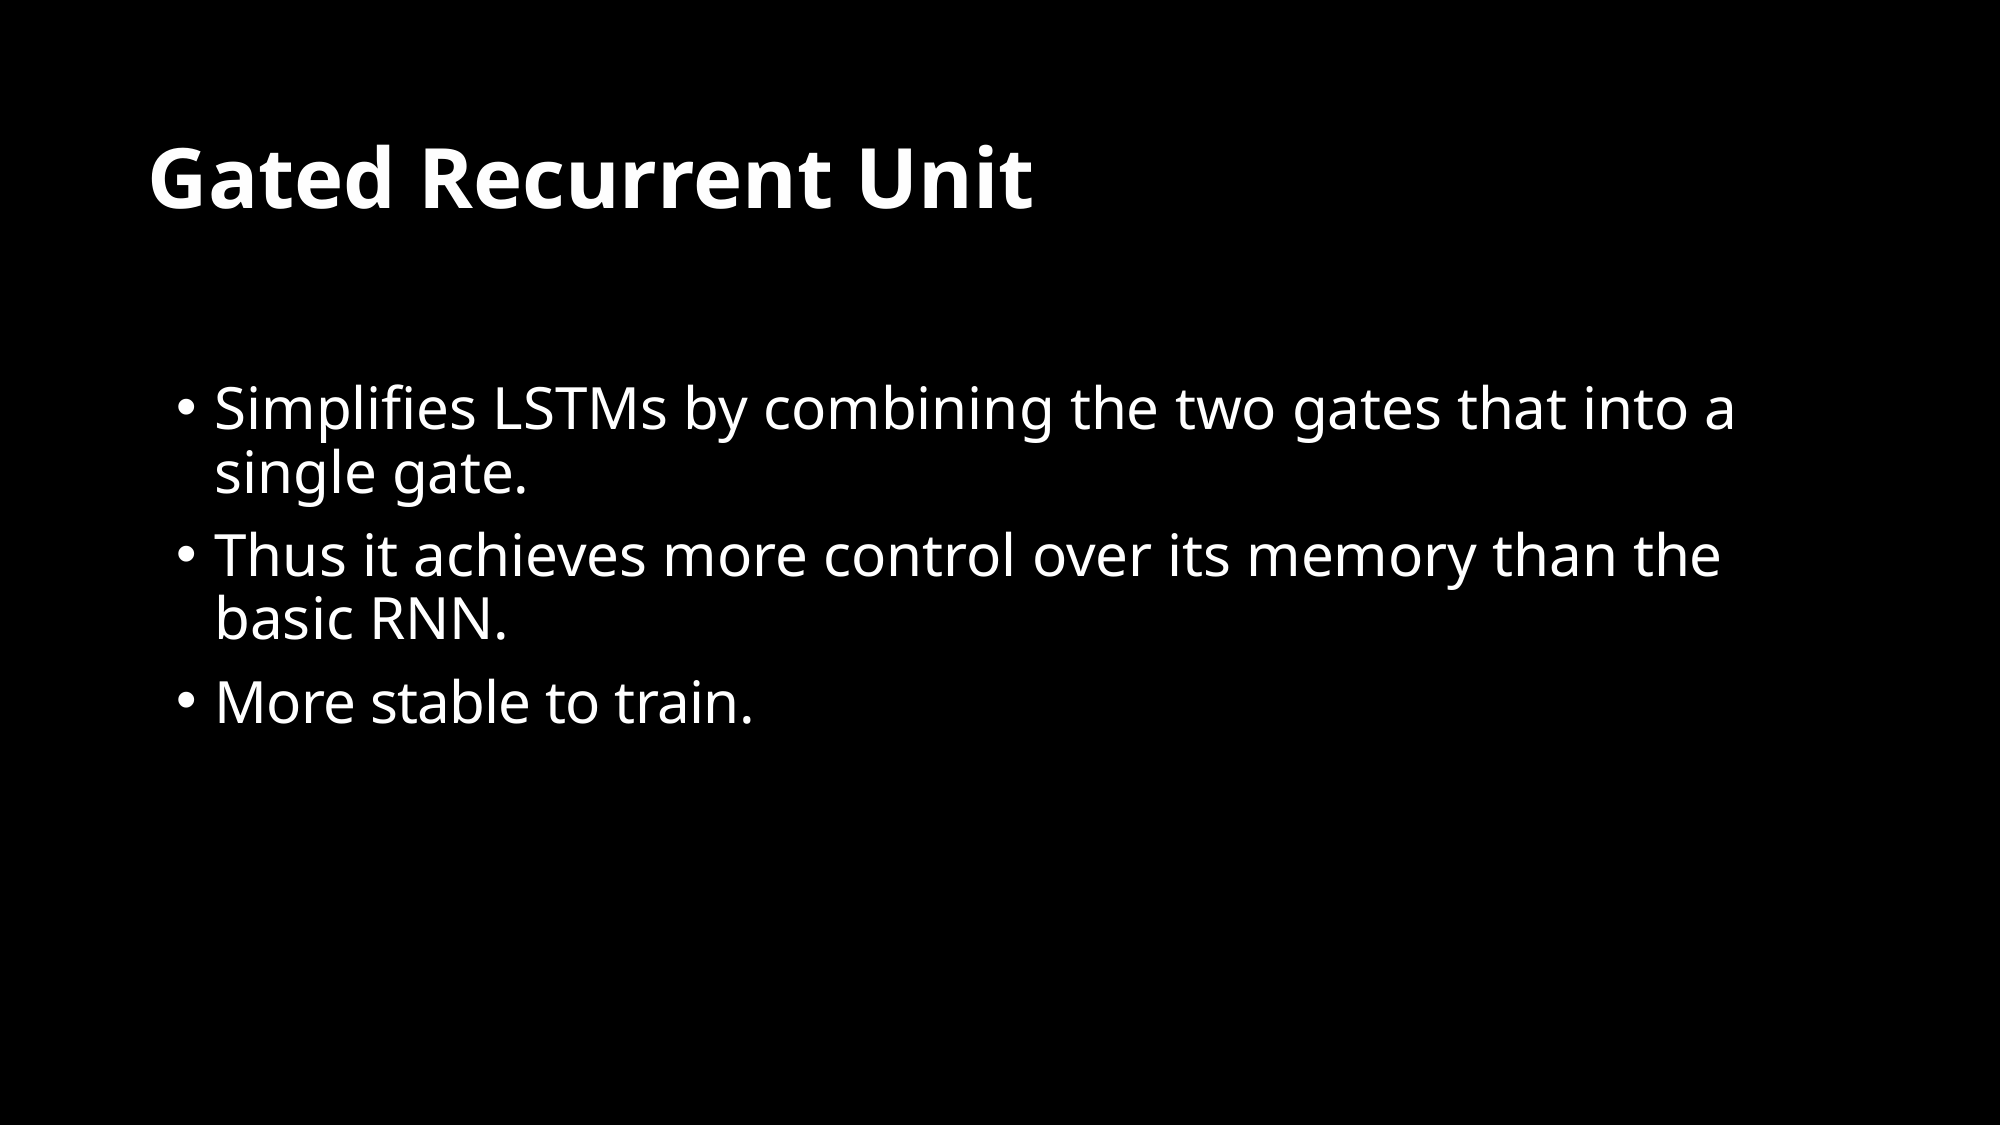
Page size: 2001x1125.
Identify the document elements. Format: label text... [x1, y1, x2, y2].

text_box Simplifies LSTMs by combining the two gates that into a single gate. Thus it achieves more control over its memory than the basic RNN. More stable to train. [174, 362, 1793, 735]
title Gated Recurrent Unit [132, 73, 1868, 233]
